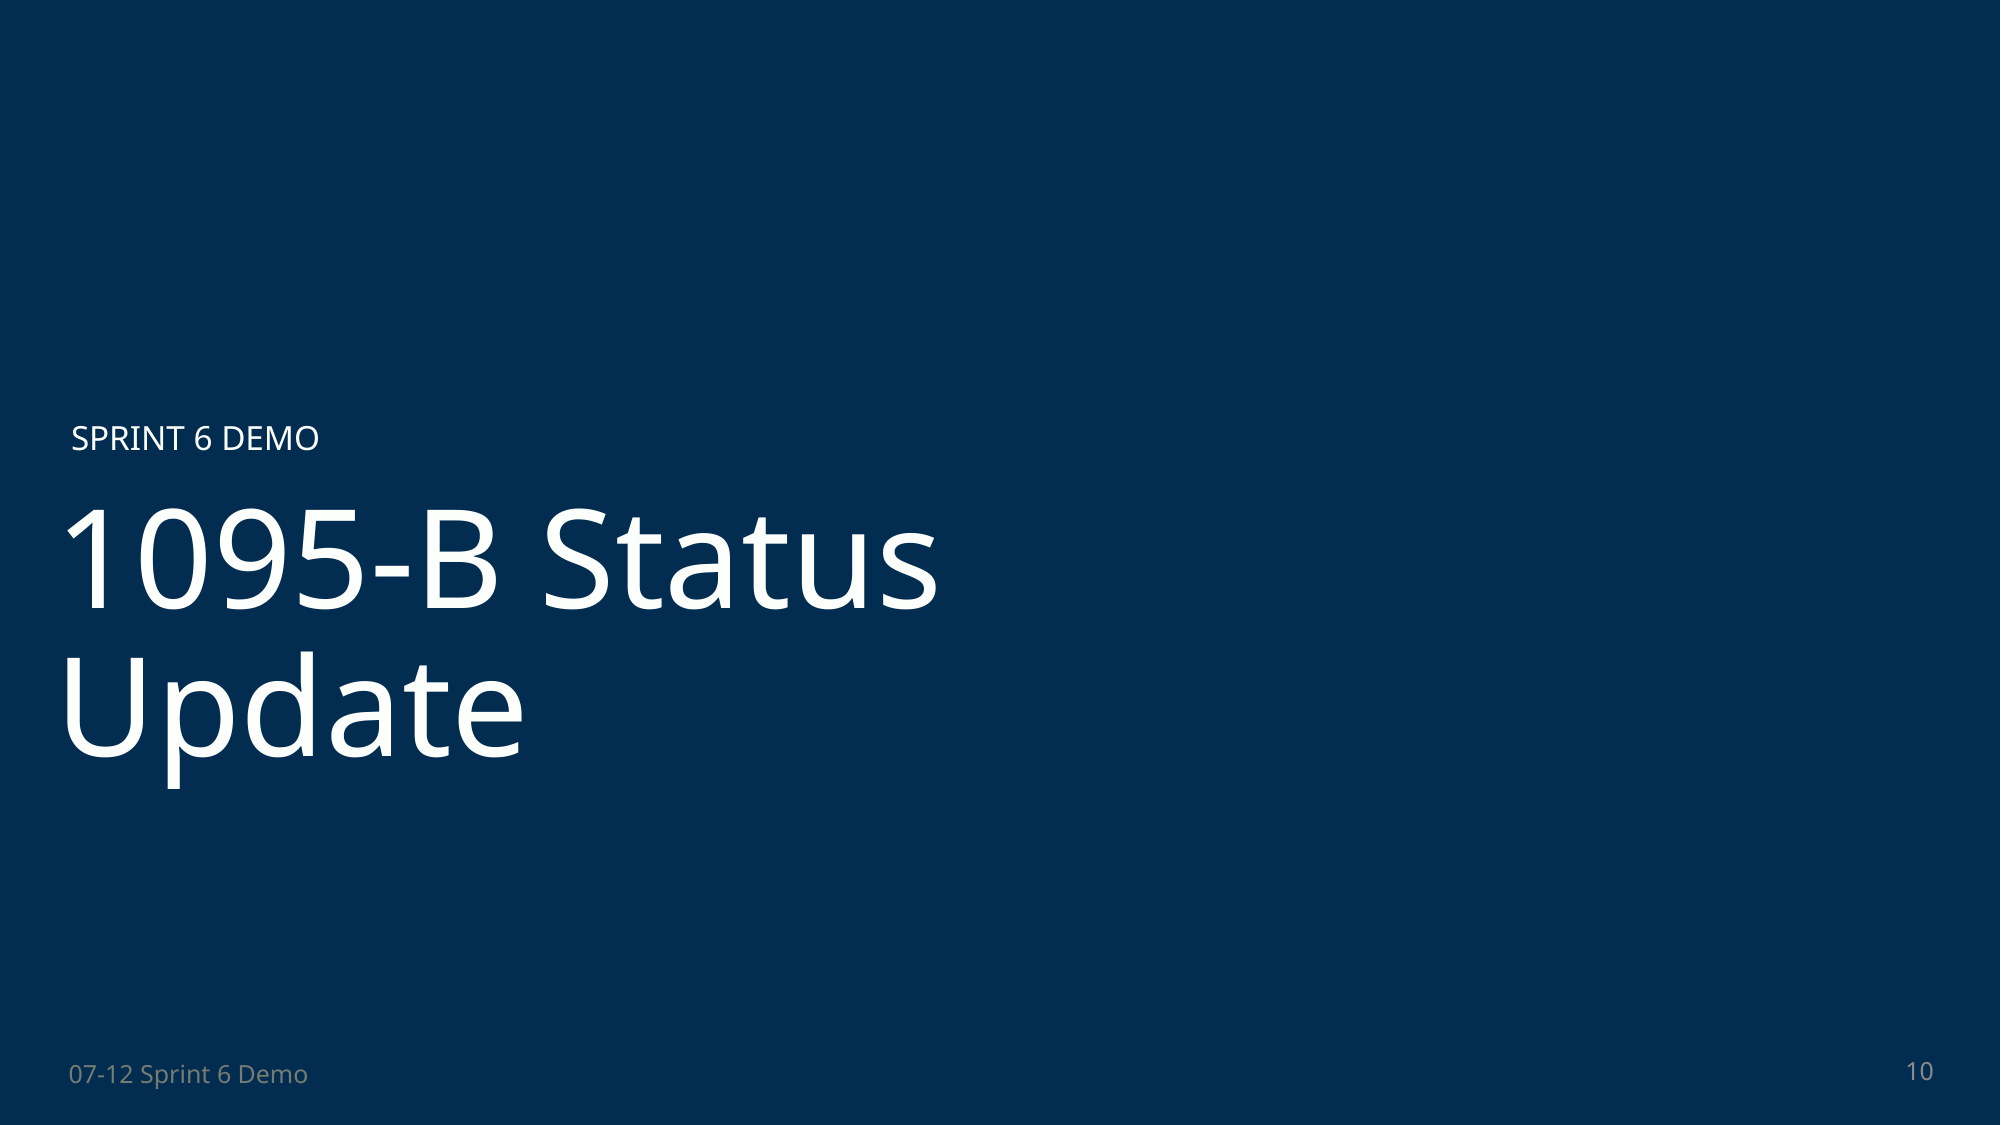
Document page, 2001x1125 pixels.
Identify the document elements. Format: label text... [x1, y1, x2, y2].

text_box 07-12 Sprint 6 Demo [68, 1051, 516, 1097]
slide_number 10 [1882, 1042, 1949, 1103]
title 1095-B Status Update [40, 482, 1417, 750]
list SPRINT 6 DEMO [56, 413, 753, 475]
